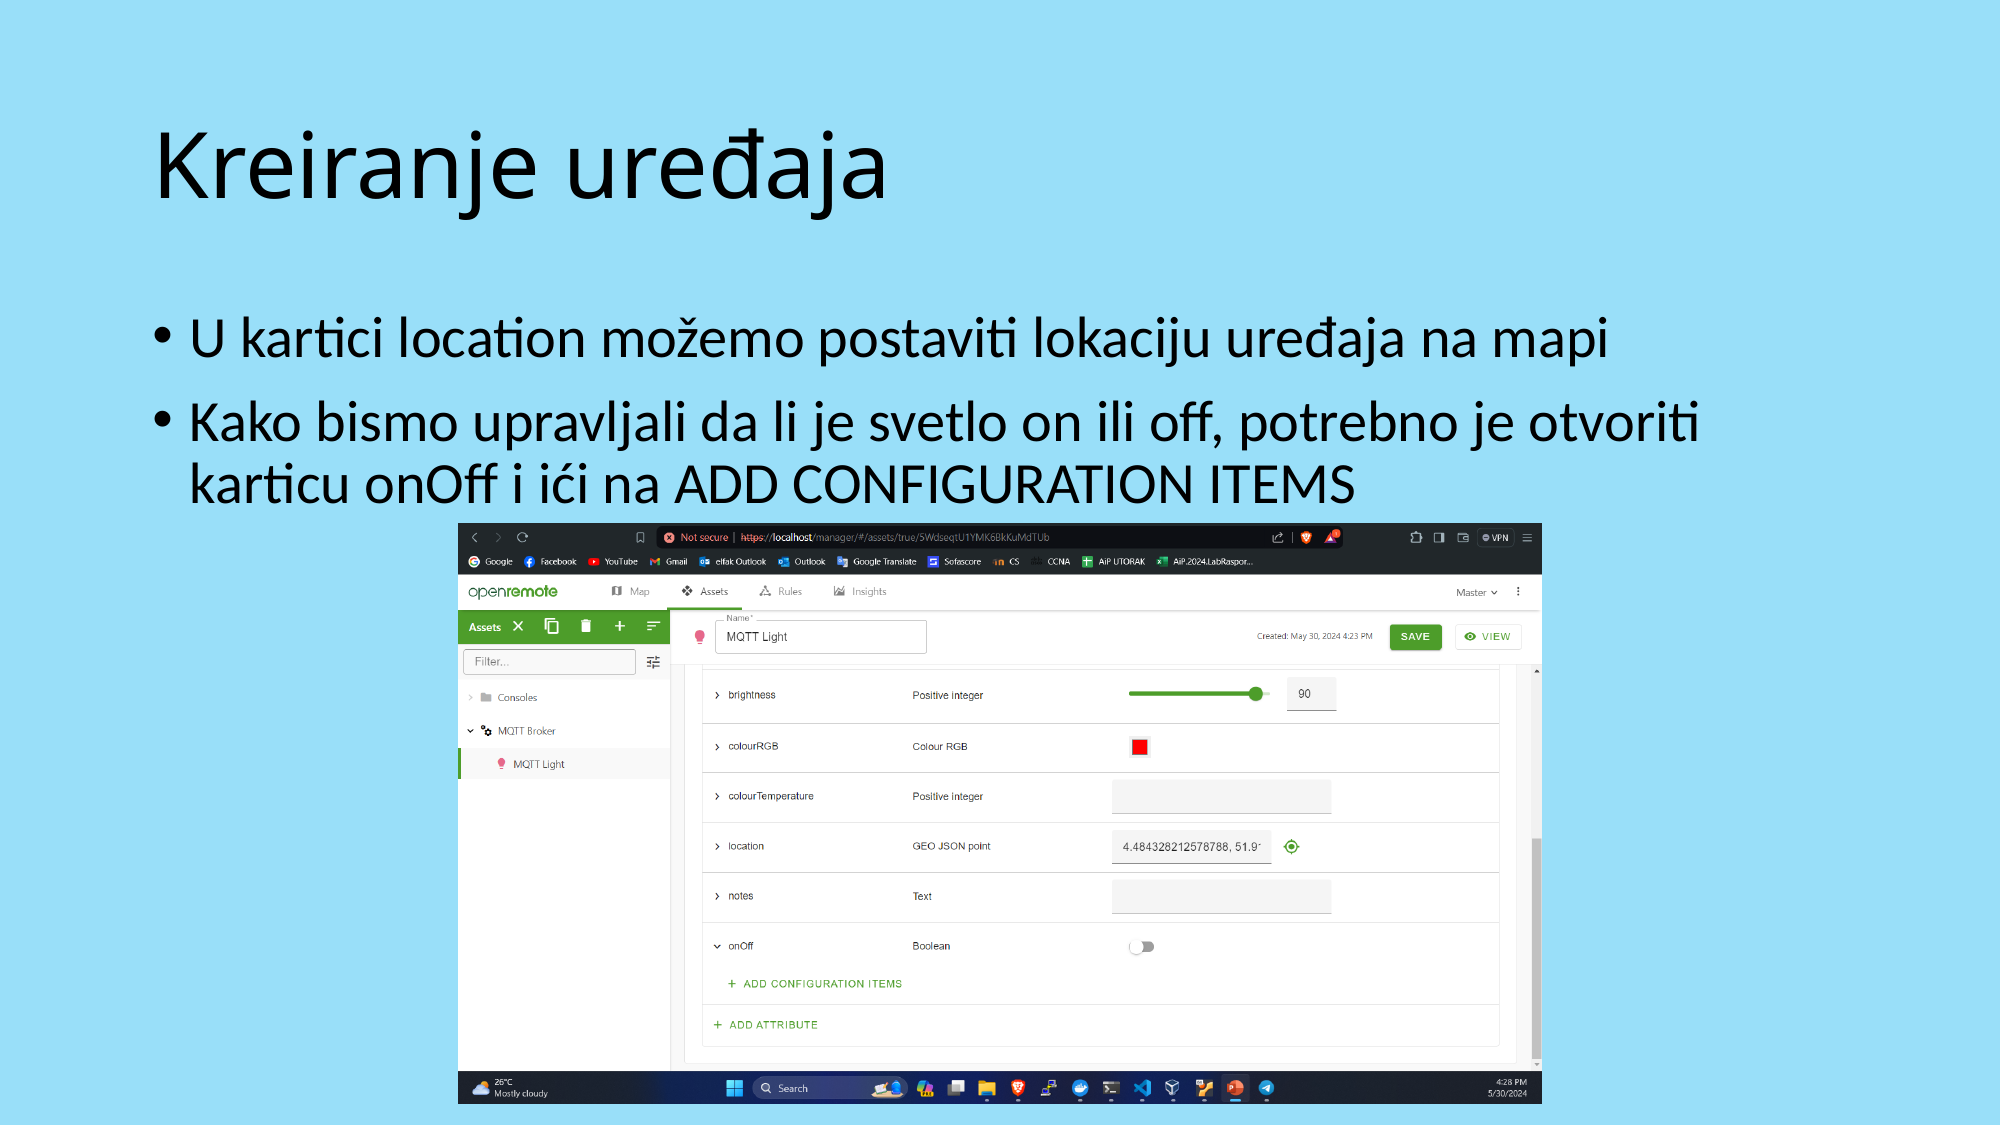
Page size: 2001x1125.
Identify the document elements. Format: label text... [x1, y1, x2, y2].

title Kreiranje uređaja [137, 59, 1863, 278]
picture [458, 523, 1542, 1105]
list U kartici location možemo postaviti lokaciju uređaja na mapi Kako bismo upravljali da li je svetlo on ili off, potrebno je otvoriti karticu onOff i ići na ADD CONFIGURATION ITEMS [137, 299, 1863, 1014]
